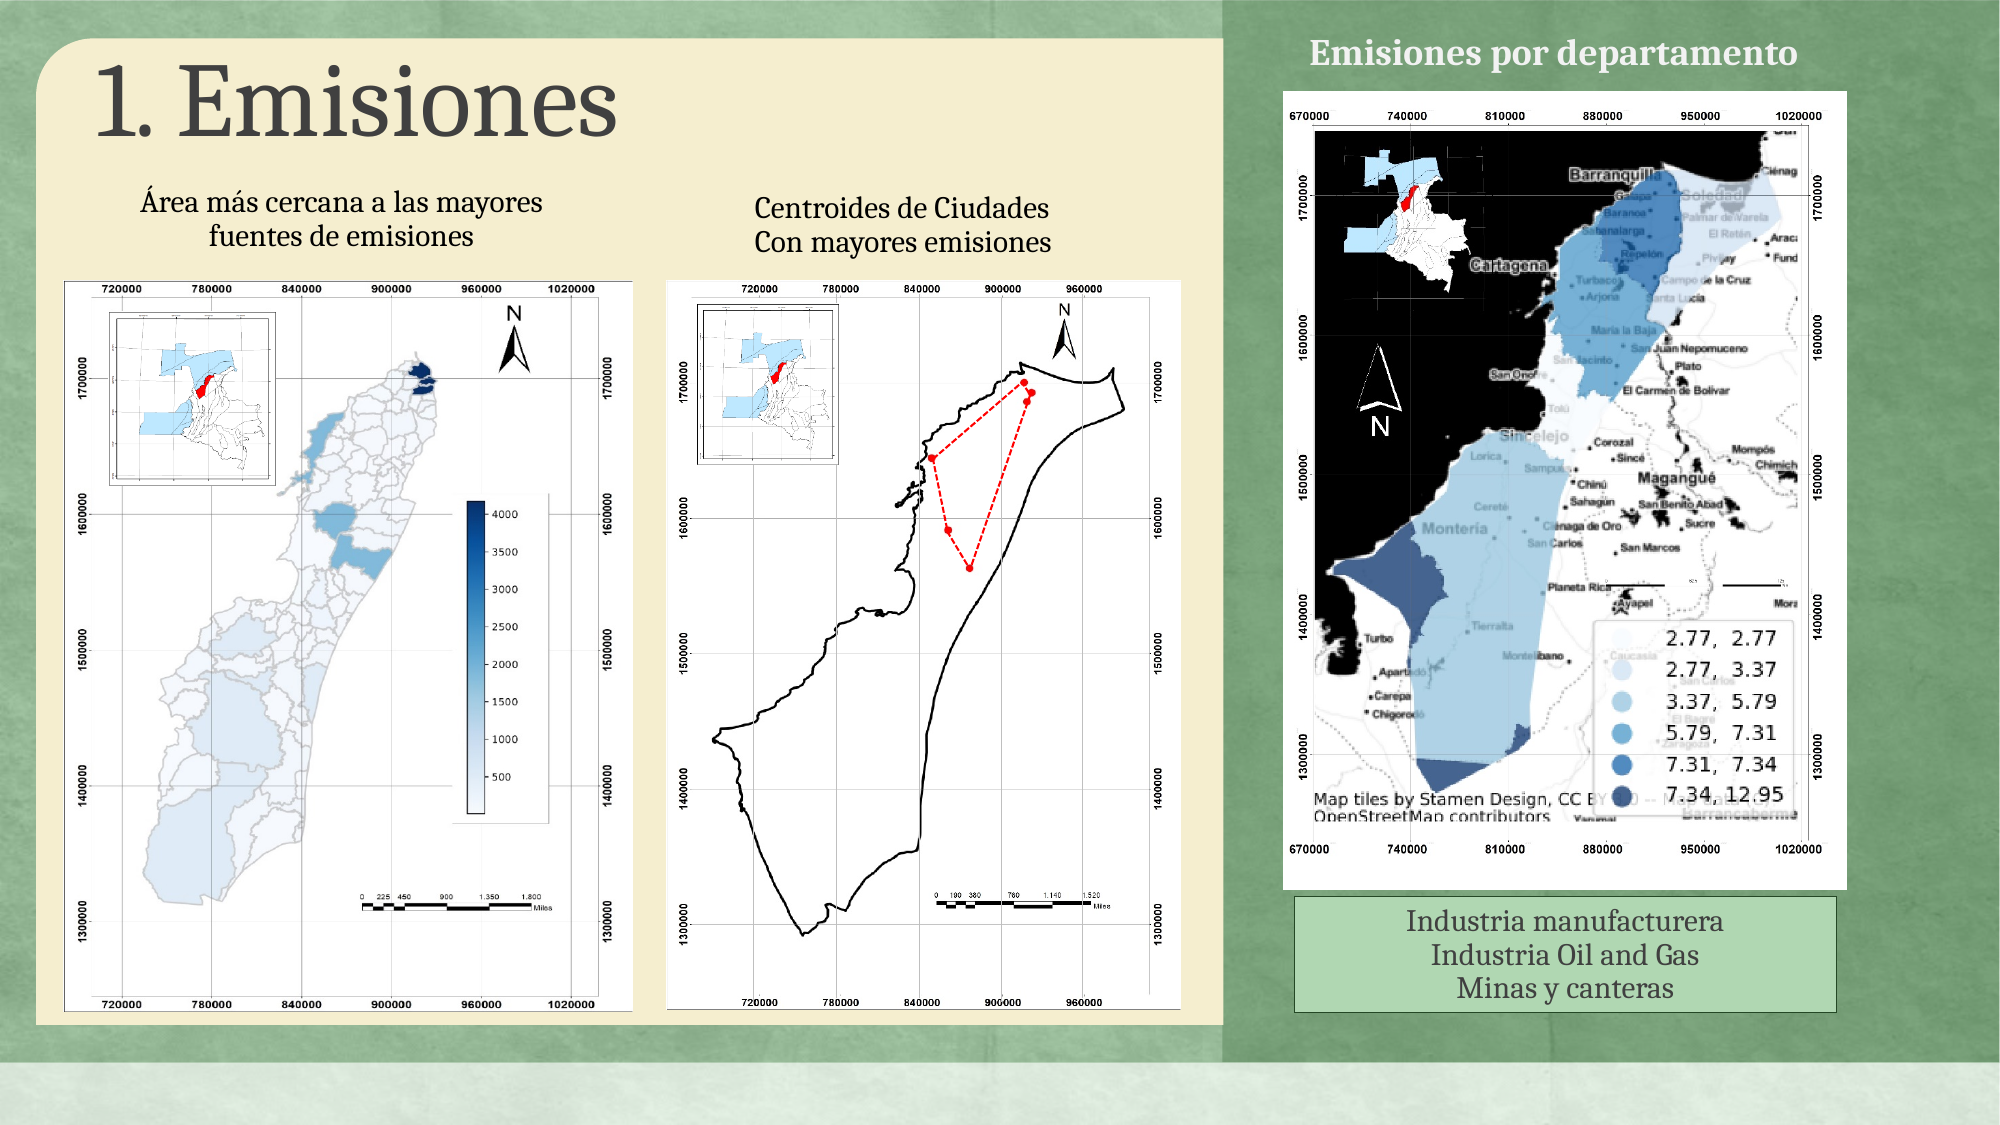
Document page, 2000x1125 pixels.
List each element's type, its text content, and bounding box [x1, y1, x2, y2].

text_box Área más cercana a las mayores fuentes de emisiones [122, 178, 561, 278]
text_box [6, 280, 633, 1012]
text_box Industria manufacturera Industria Oil and Gas Minas y canteras [1294, 898, 1837, 1013]
list Centroides de Ciudades Con mayores emisiones [739, 184, 1178, 278]
picture [1283, 91, 1848, 891]
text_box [665, 280, 1182, 1010]
title 1. Emisiones [81, 17, 1251, 167]
text_box Emisiones por departamento [1294, 25, 1967, 927]
